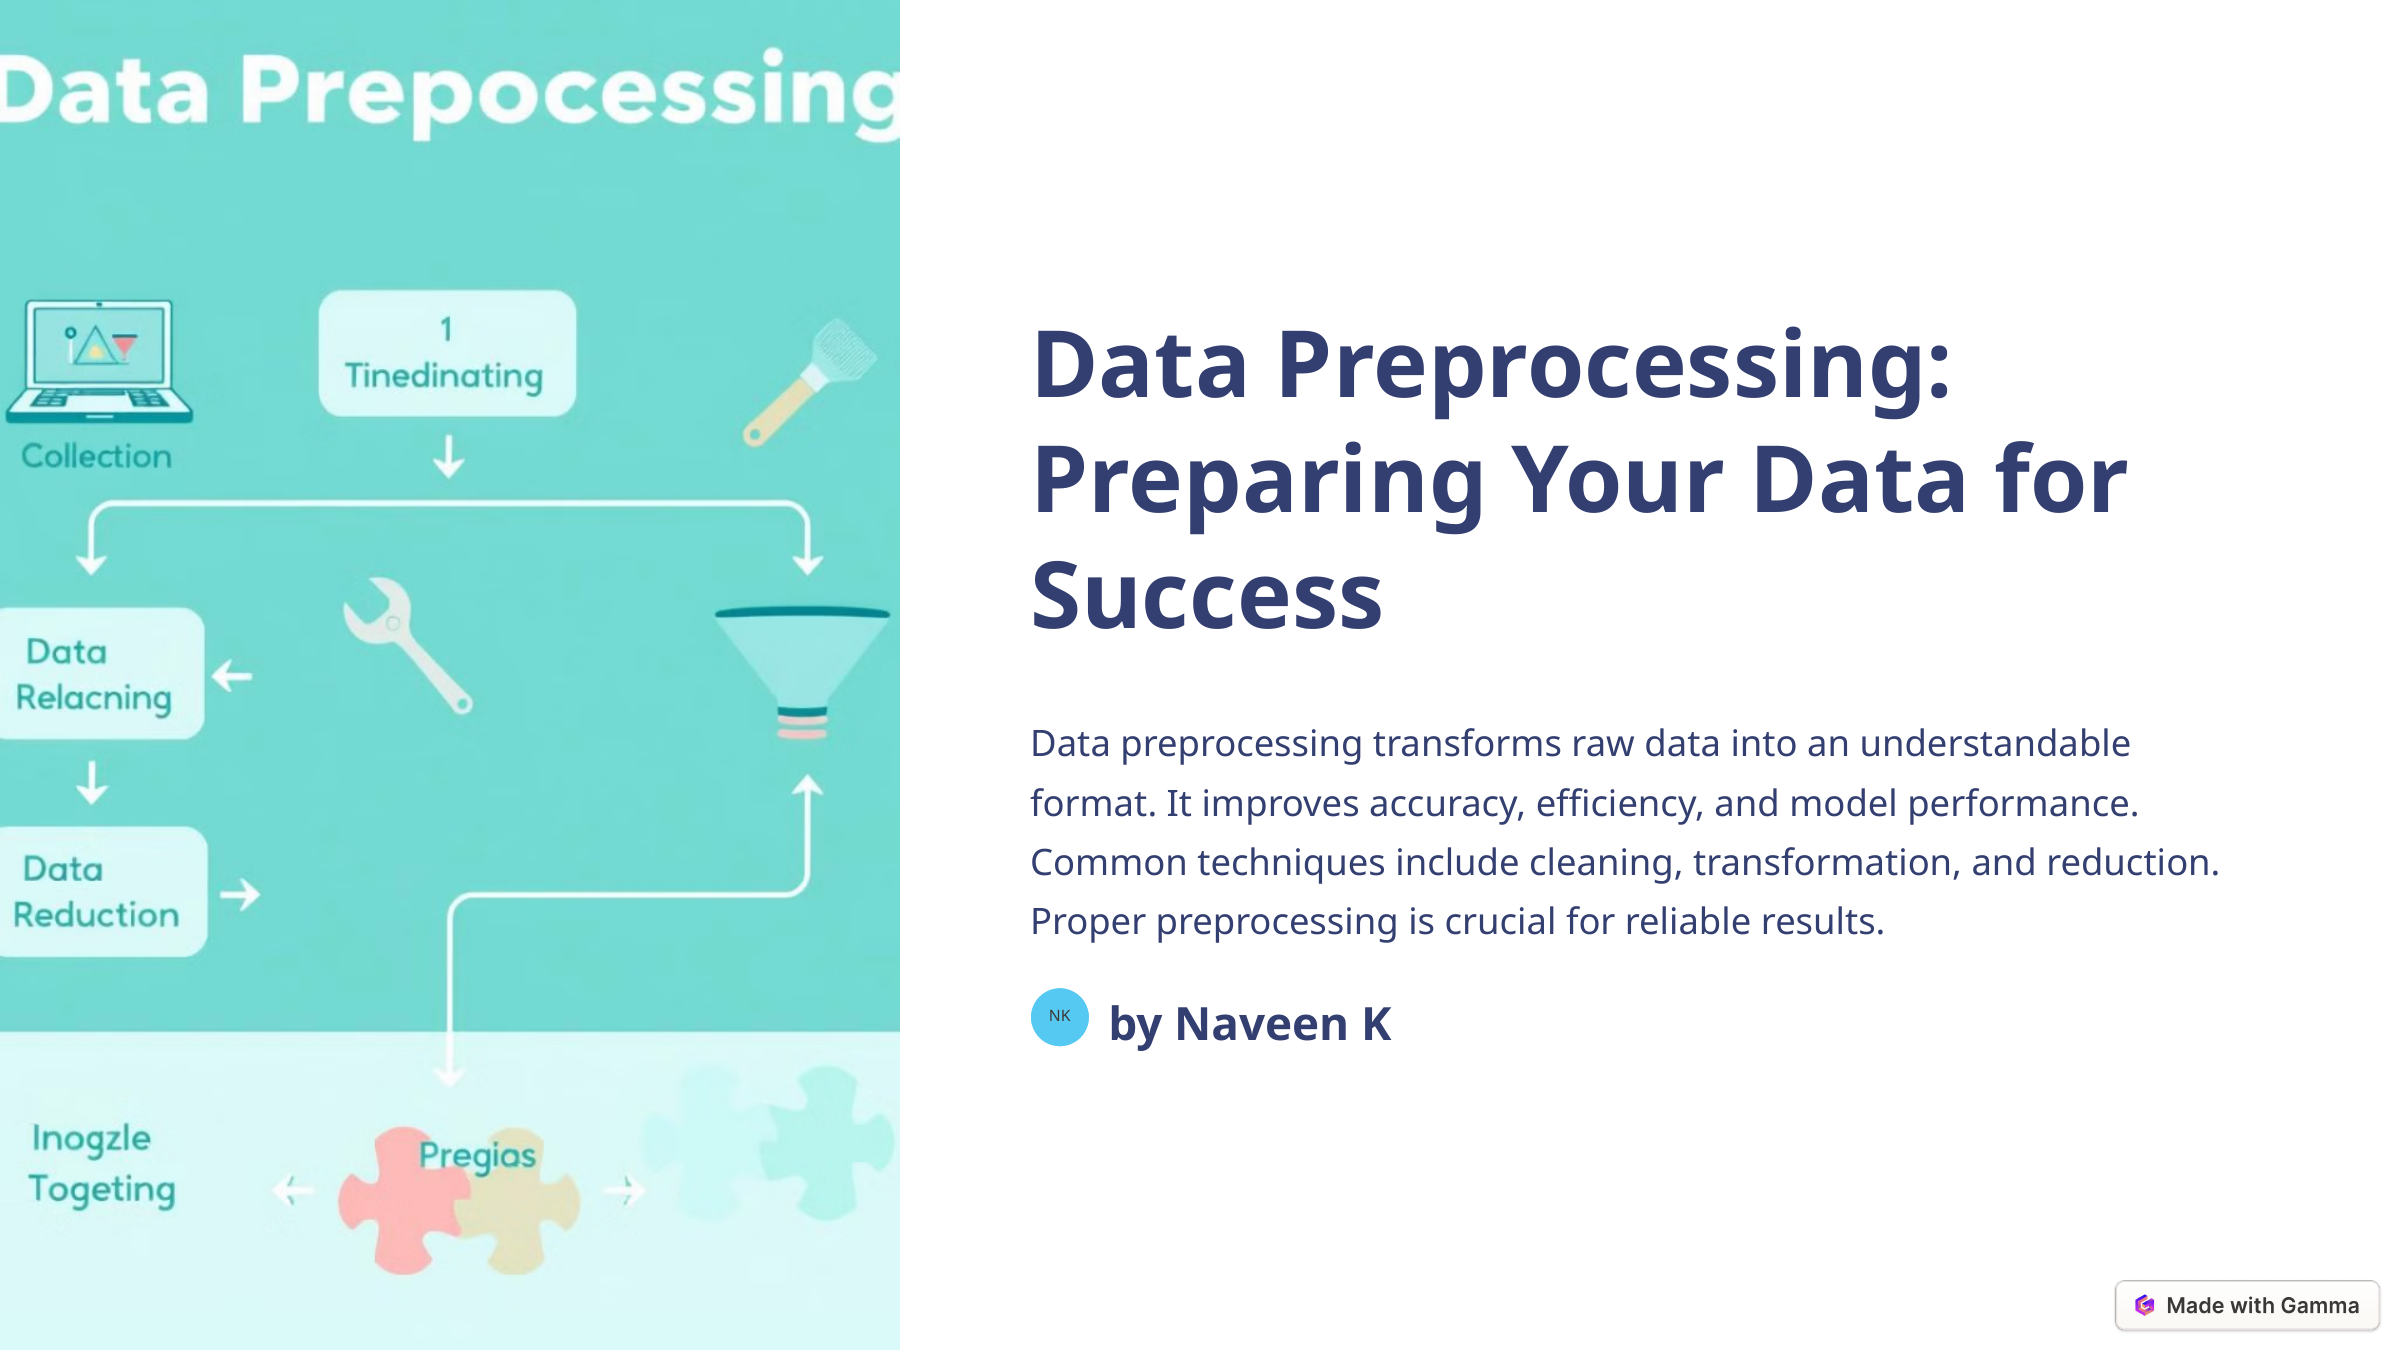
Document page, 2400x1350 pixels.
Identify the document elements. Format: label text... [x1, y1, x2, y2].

text_box NK [1048, 1009, 1072, 1026]
text_box by Naveen K [1108, 984, 1397, 1050]
text_box [1030, 987, 1090, 1047]
picture [0, 0, 900, 1350]
picture [2106, 1271, 2389, 1339]
text_box Data Preprocessing: Preparing Your Data for Success [1030, 300, 2270, 649]
text_box Data preprocessing transforms raw data into an understandable format. It improves accuracy, efficiency, and model performance. Common techniques include cleaning, transformation, and reduction. Proper preprocessing is crucial for reliable results. [1030, 704, 2270, 943]
